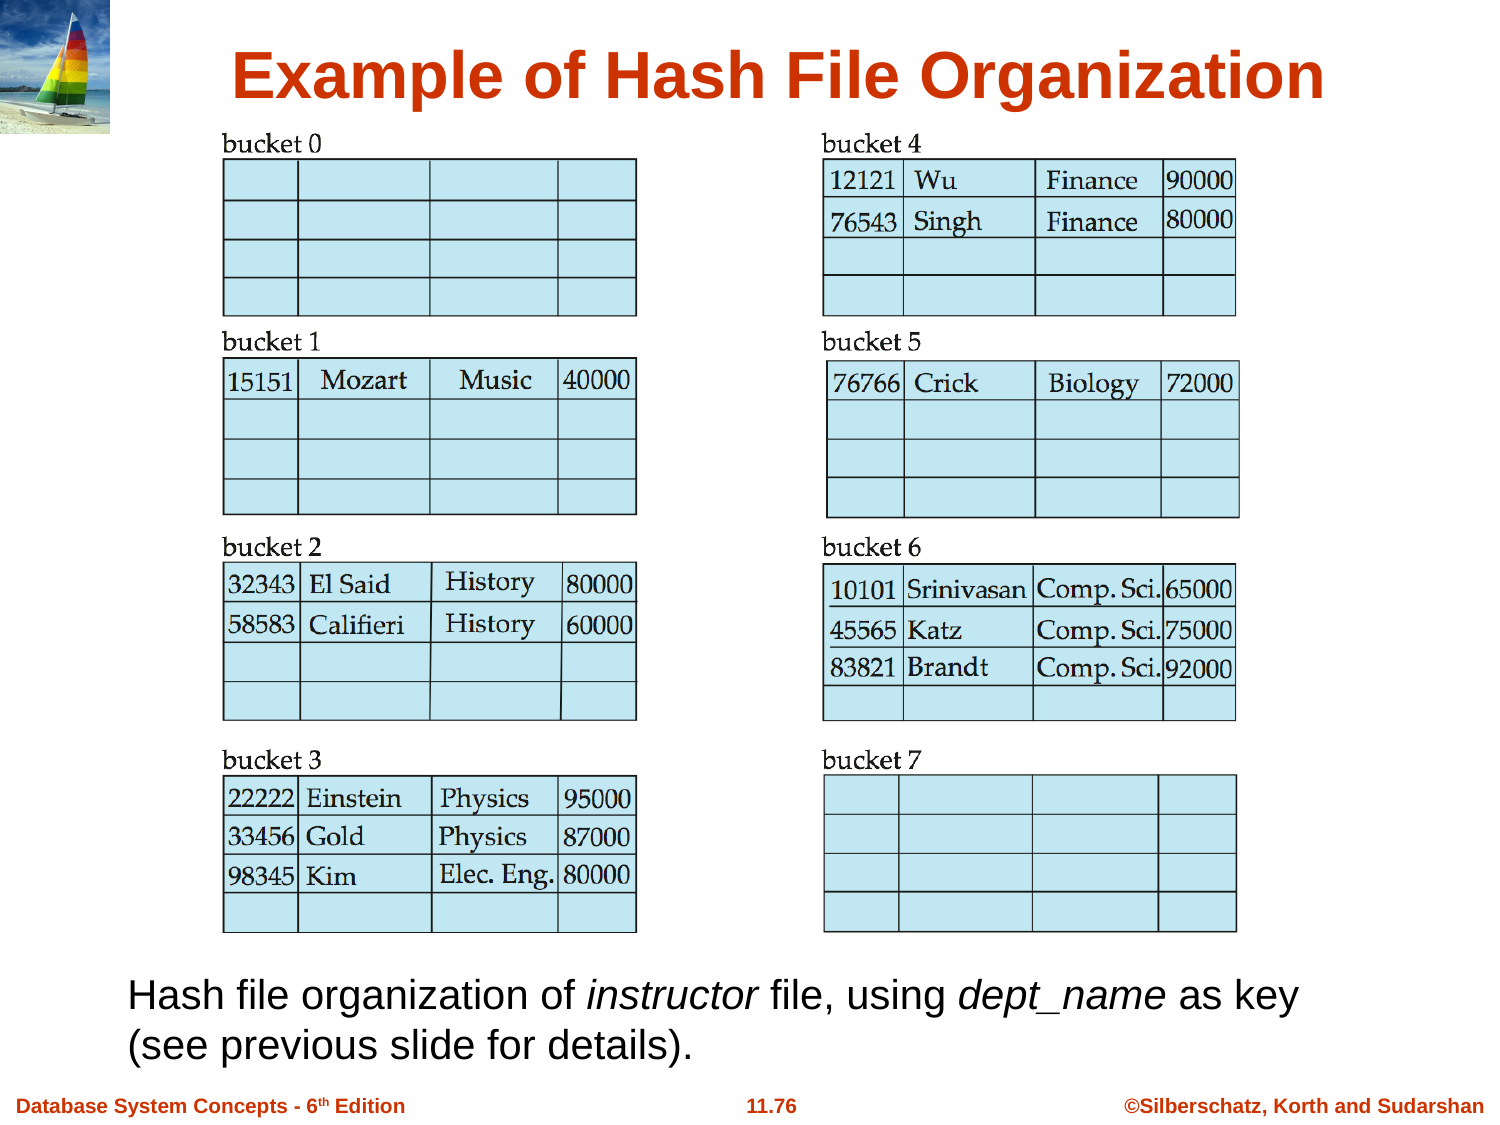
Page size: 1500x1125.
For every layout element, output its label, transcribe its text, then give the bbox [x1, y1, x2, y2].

picture [0, 0, 110, 134]
picture [222, 128, 1240, 933]
text_box Hash file organization of instructor file, using dept_name as key (see previous slide for details). [112, 960, 1324, 1076]
title Example of Hash File Organization [125, 18, 1452, 120]
